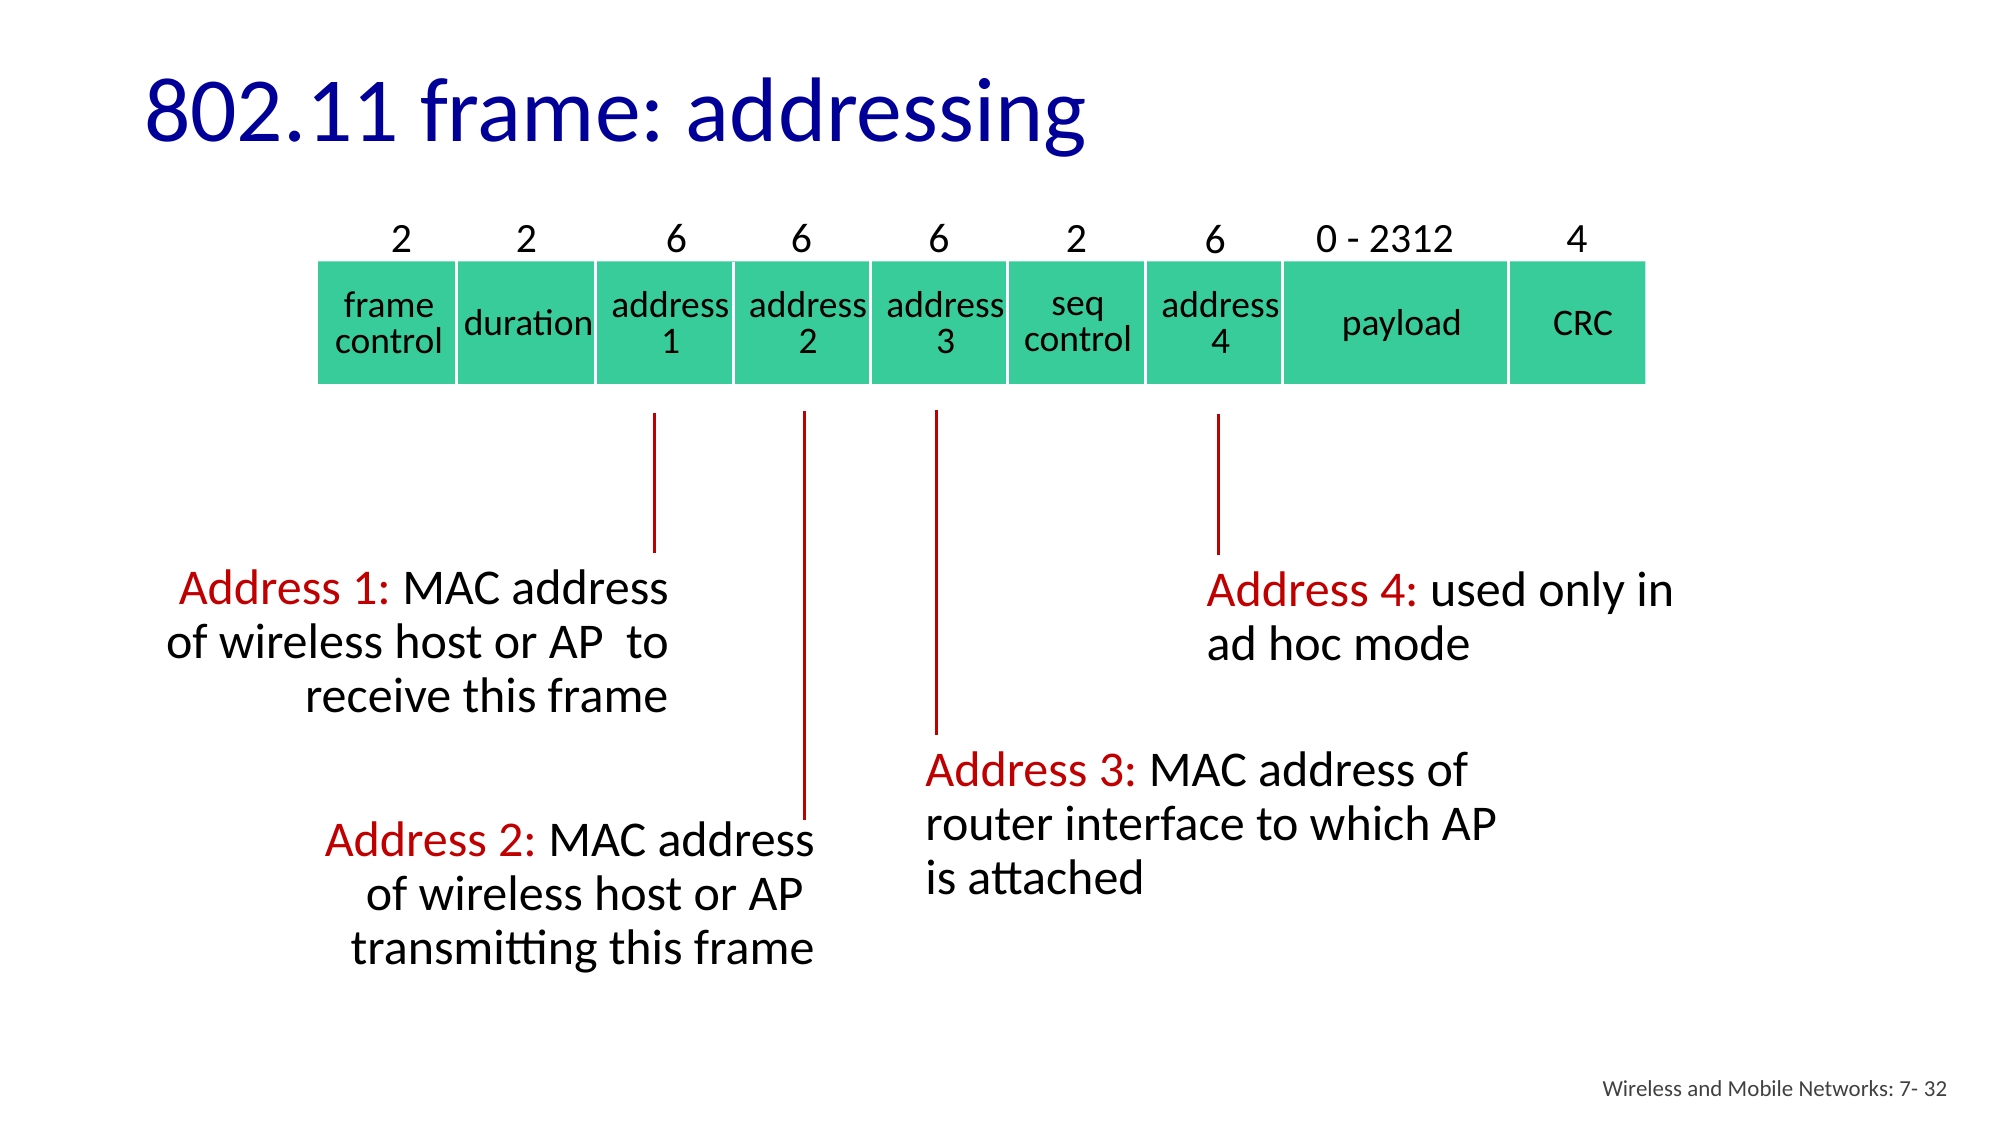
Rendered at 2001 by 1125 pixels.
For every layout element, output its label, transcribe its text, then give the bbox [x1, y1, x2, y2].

text_box 2 [501, 203, 552, 253]
text_box 2 [376, 203, 428, 253]
text_box 6 [776, 203, 828, 253]
slide_number Wireless and Mobile Networks: 7- 32 [1512, 1056, 1963, 1117]
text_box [318, 253, 1646, 394]
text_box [307, 411, 833, 985]
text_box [910, 410, 1544, 915]
text_box 0 - 2312 [1301, 203, 1469, 253]
text_box 2 [1051, 203, 1103, 253]
title 802.11 frame: addressing [129, 38, 1855, 186]
text_box 4 [1551, 203, 1603, 253]
text_box 6 [913, 203, 965, 253]
text_box Address 4: used only in ad hoc mode [1544, 555, 1723, 679]
text_box 6 [1189, 203, 1241, 253]
text_box Address 1: MAC address of wireless host or AP to receive this frame [127, 553, 307, 731]
text_box 6 [651, 203, 702, 253]
text_box CRC [1646, 274, 1652, 375]
